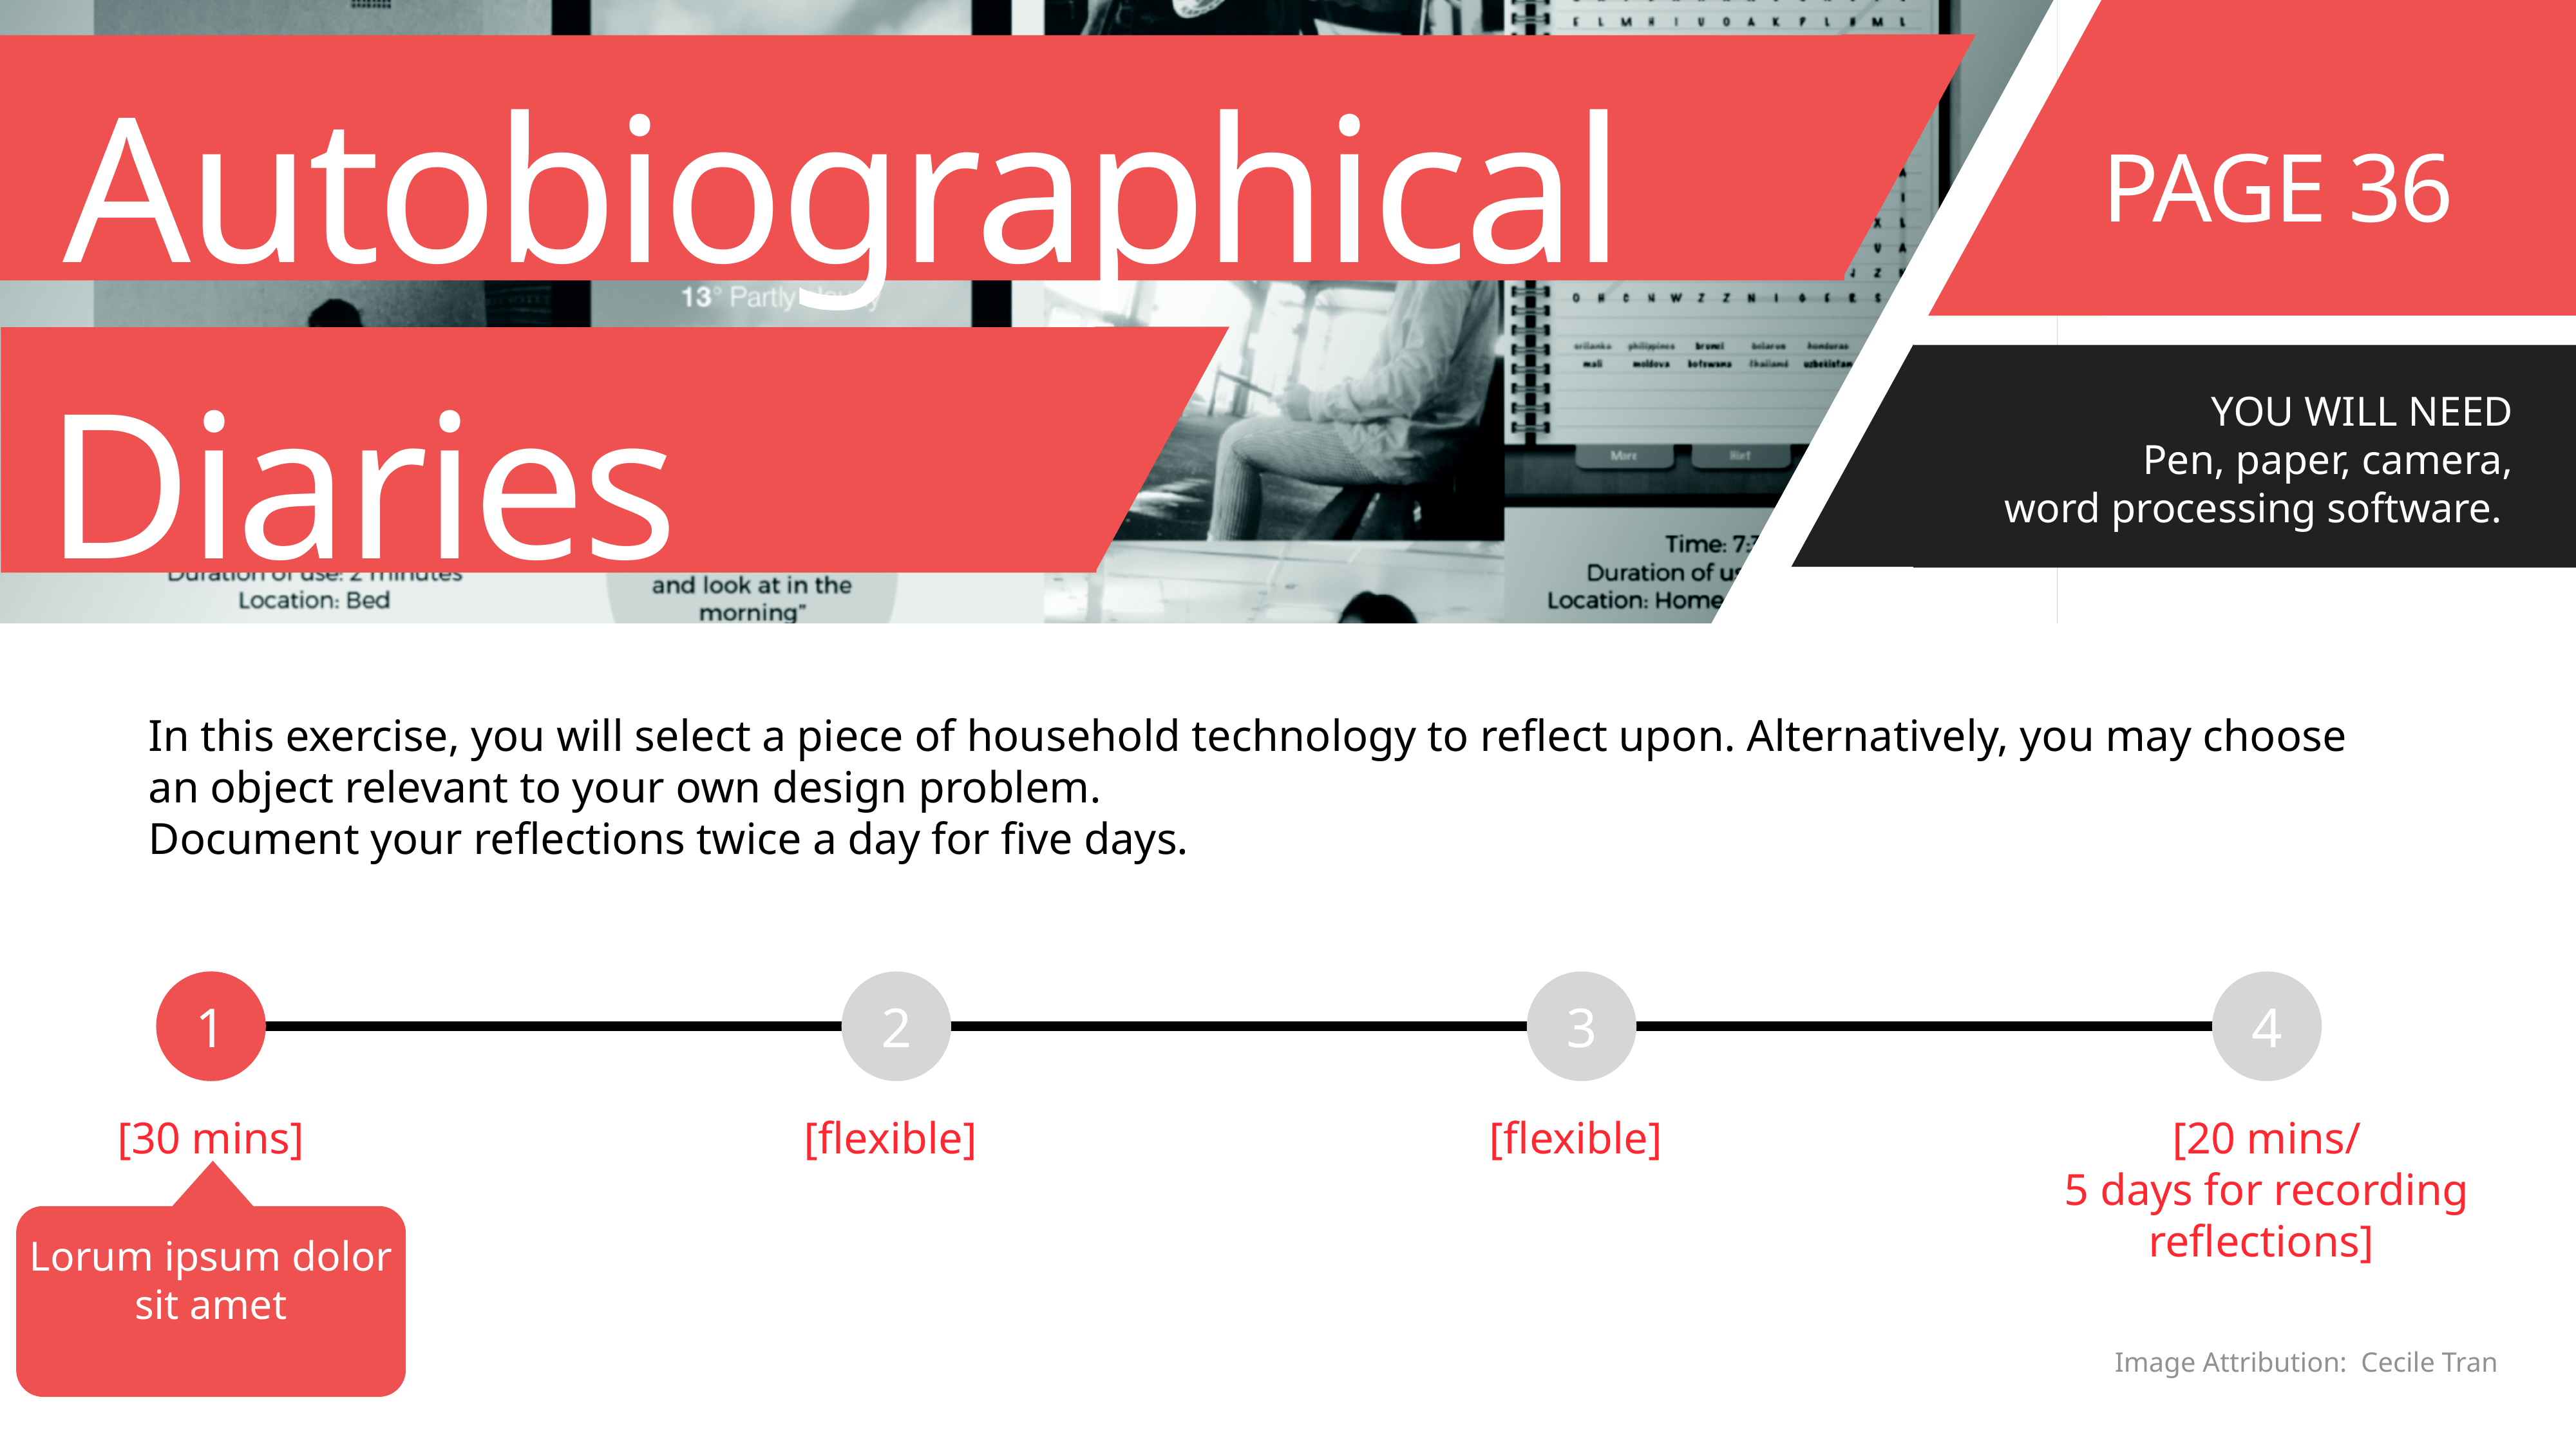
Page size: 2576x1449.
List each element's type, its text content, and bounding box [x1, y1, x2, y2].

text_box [0, 0, 2576, 1385]
text_box Lorum ipsum dolor sit amet [21, 1385, 401, 1397]
